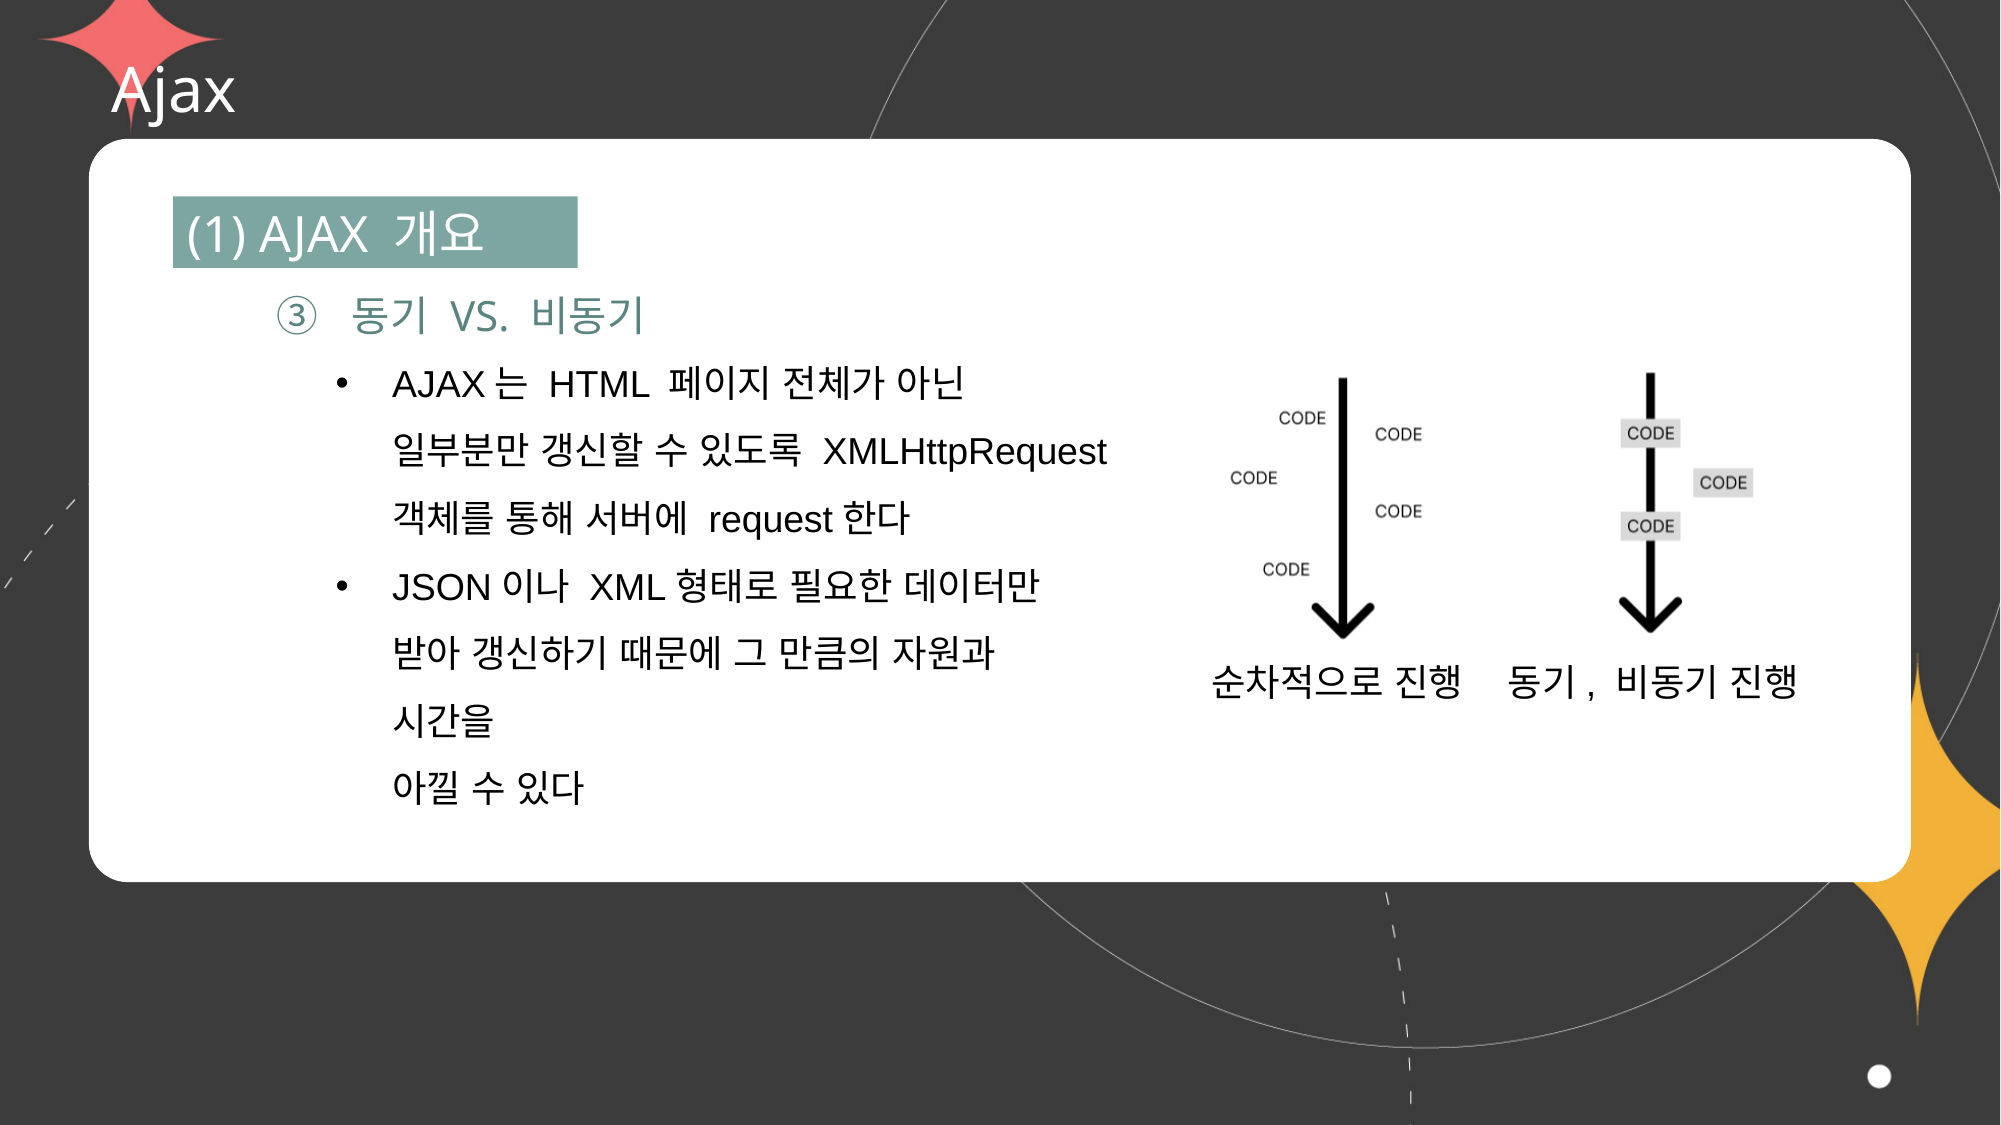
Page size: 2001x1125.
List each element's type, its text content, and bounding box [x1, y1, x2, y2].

title Ajax [96, 50, 1069, 135]
picture [0, 0, 2001, 1125]
text_box 순차적으로 진행 [1196, 652, 1479, 712]
text_box (1) AJAX 개요 [172, 195, 579, 269]
text_box 동기, 비동기 진행 [1493, 652, 1814, 712]
text_box ③ 동기 VS. 비동기 [261, 279, 897, 351]
text_box AJAX는 HTML 페이지 전체가 아닌 일부분만 갱신할 수 있도록 XMLHttpRequest 객체를 통해 서버에 request한다 JSON이나 XML형태로 필요한 데이터만 받아 갱신하기 때문에 그 만큼의 자원과 시간을 아낄 수 있다 [320, 330, 1124, 818]
